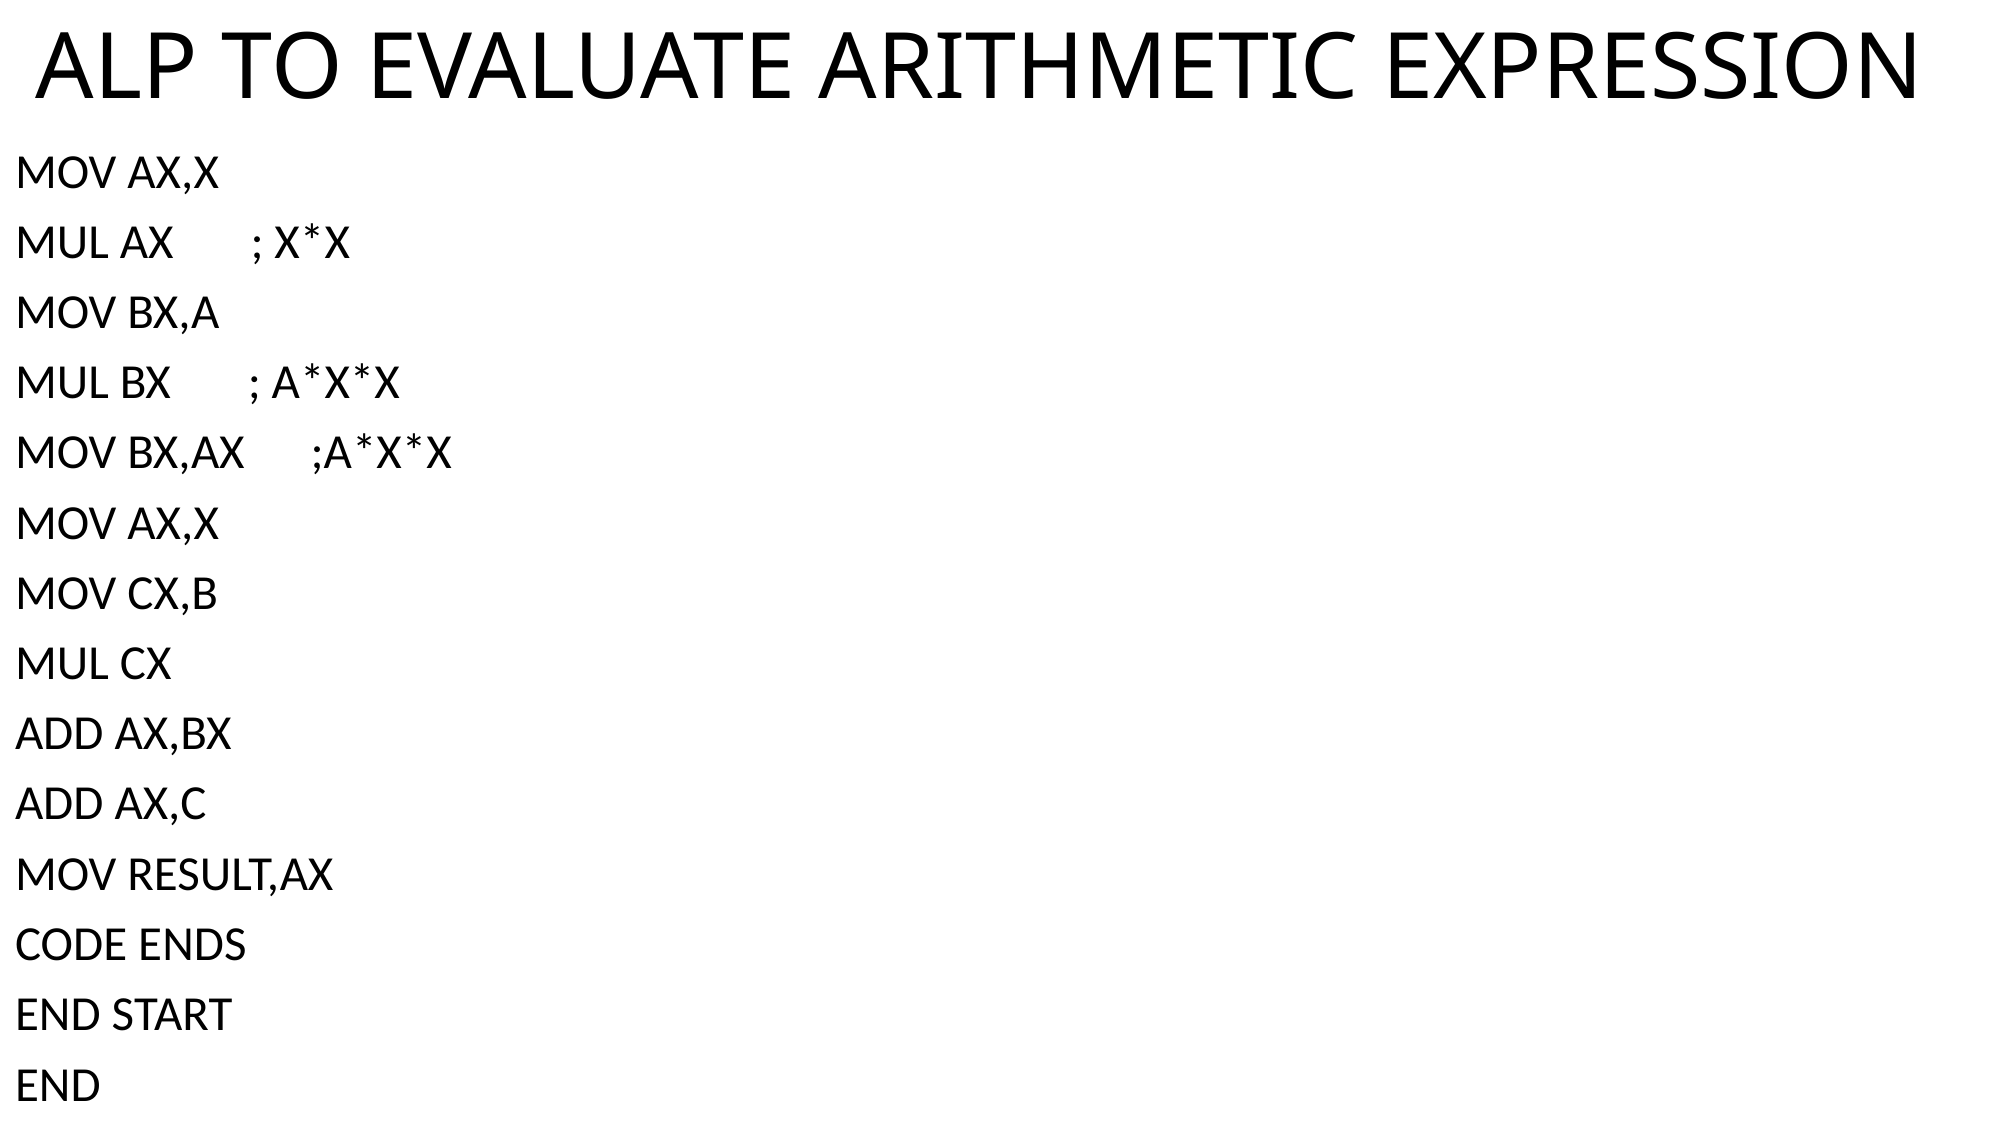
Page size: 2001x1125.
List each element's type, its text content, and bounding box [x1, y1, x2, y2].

list MOV AX,X MUL AX ; X*X MOV BX,A MUL BX ; A*X*X MOV BX,AX ;A*X*X MOV AX,X MOV CX,B MUL CX ADD AX,BX ADD AX,C MOV RESULT,AX CODE ENDS END START END [0, 138, 1980, 1125]
title ALP TO EVALUATE ARITHMETIC EXPRESSION [20, 0, 1960, 138]
